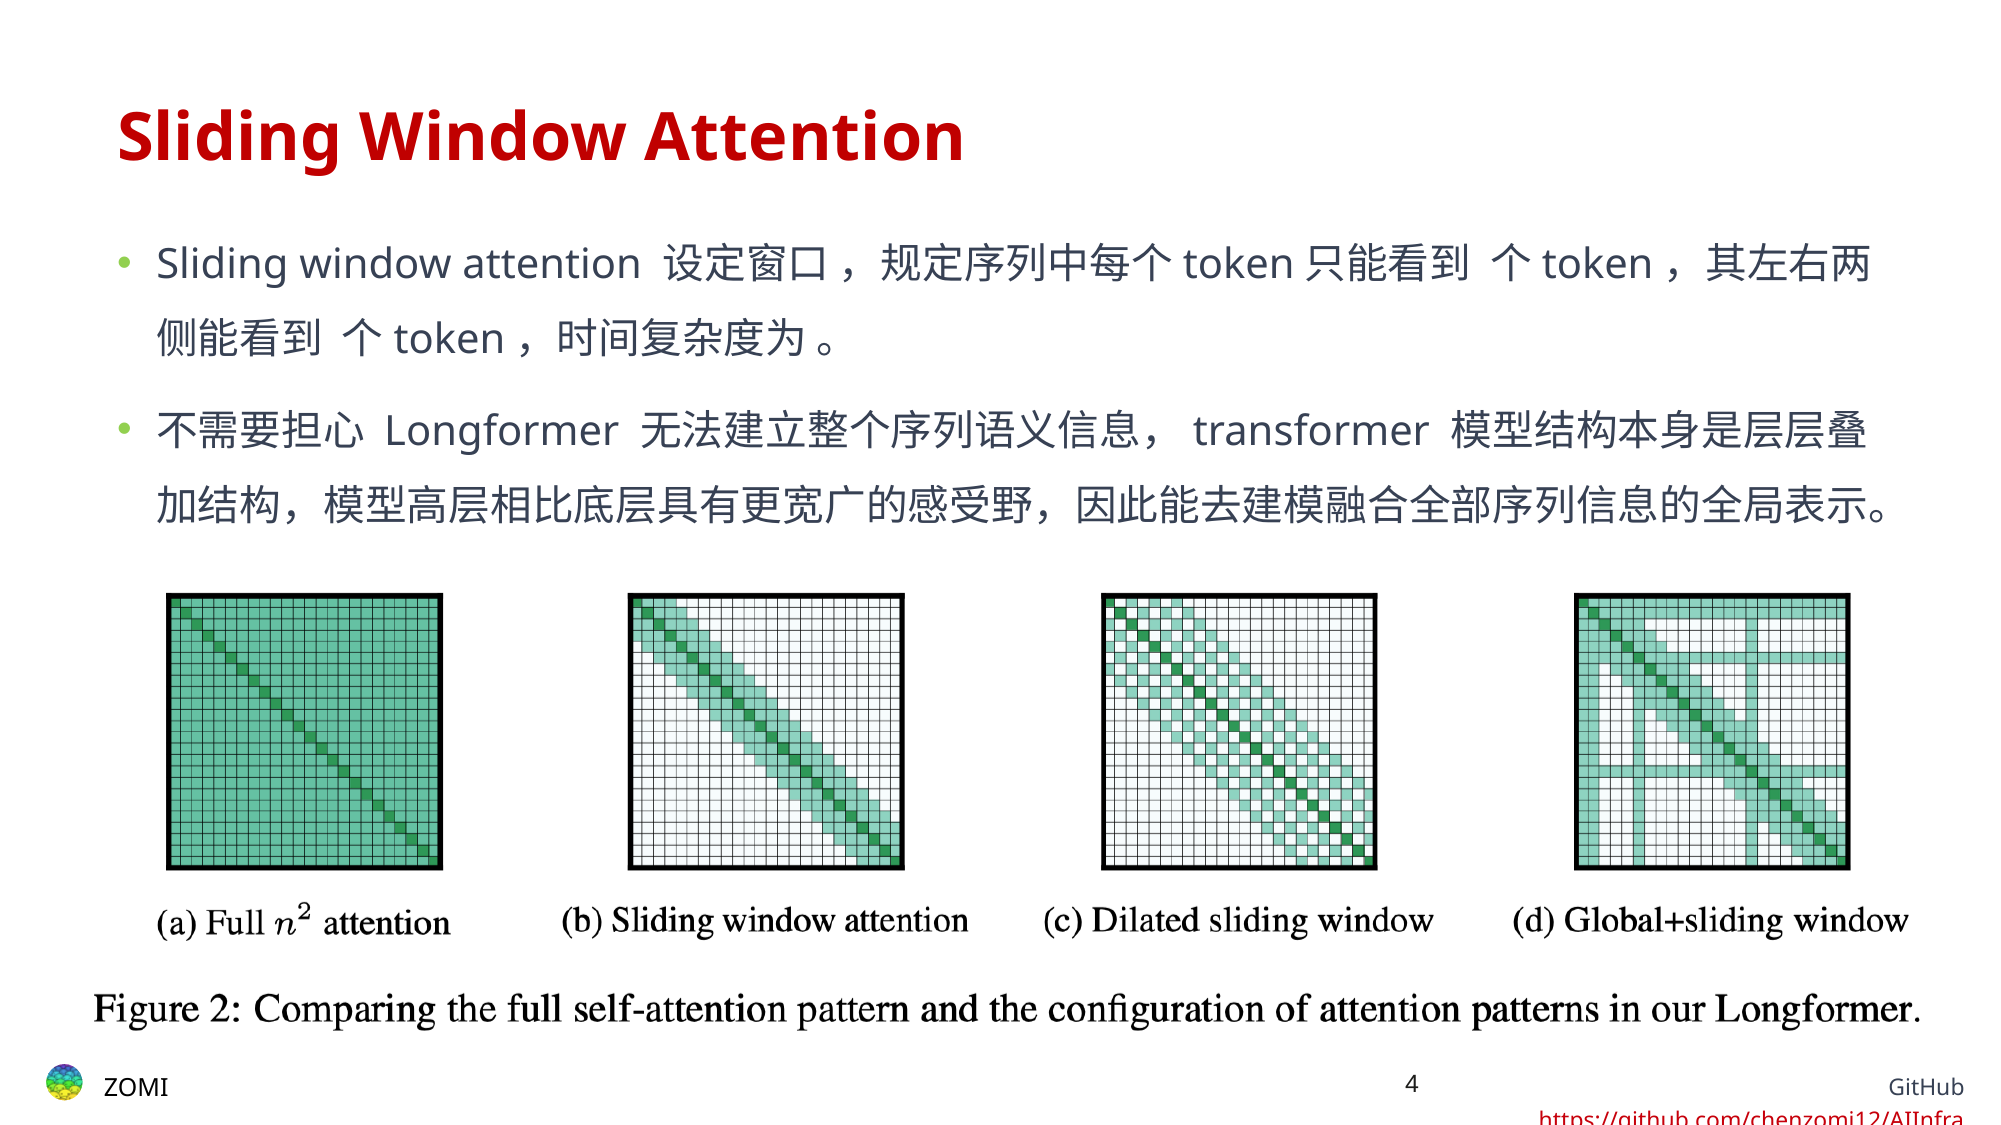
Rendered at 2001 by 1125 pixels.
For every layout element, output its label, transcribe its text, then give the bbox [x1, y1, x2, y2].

picture [47, 1065, 82, 1100]
picture [64, 562, 1939, 1040]
title Sliding Window Attention [102, 85, 1901, 183]
